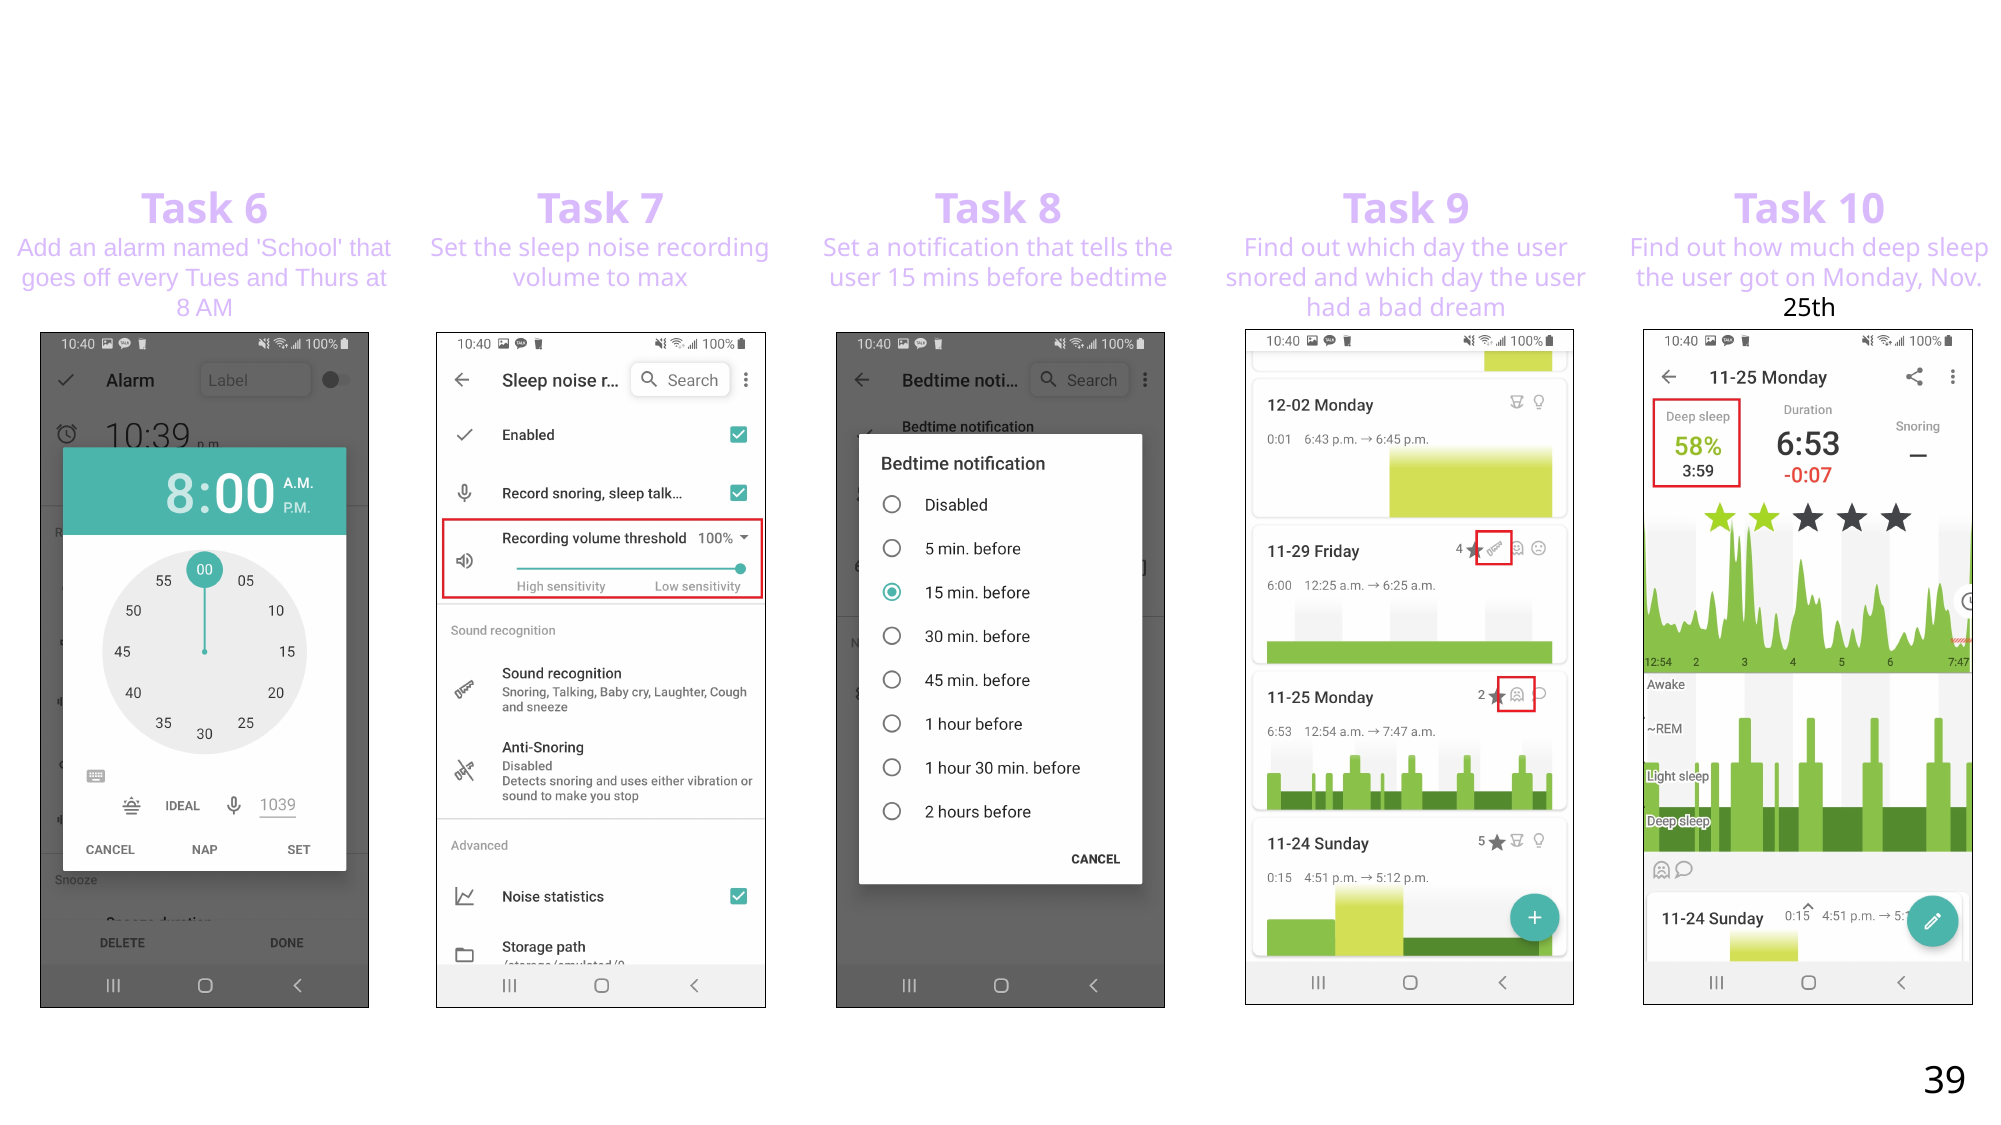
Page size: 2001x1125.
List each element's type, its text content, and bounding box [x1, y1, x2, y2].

text_box Task 8 Set a notification that tells the user 15 mins before bedtime [793, 174, 1201, 299]
picture [1643, 329, 1973, 1005]
text_box Task 6 Add an alarm named 'School' that goes off every Tues and Thurs at 8 AM [0, 173, 410, 329]
text_box Task 10 Find out how much deep sleep the user got on Monday, Nov. 25th [1604, 174, 2000, 330]
picture [40, 332, 369, 1008]
text_box Task 7 Set the sleep noise recording volume to max [410, 174, 793, 299]
text_box Task 9 Find out which day the user snored and which day the user had a bad dream [1201, 173, 1611, 329]
picture [1245, 329, 1575, 1005]
picture [836, 332, 1165, 1008]
text_box 39 [1908, 1048, 1982, 1108]
picture [436, 332, 766, 1008]
